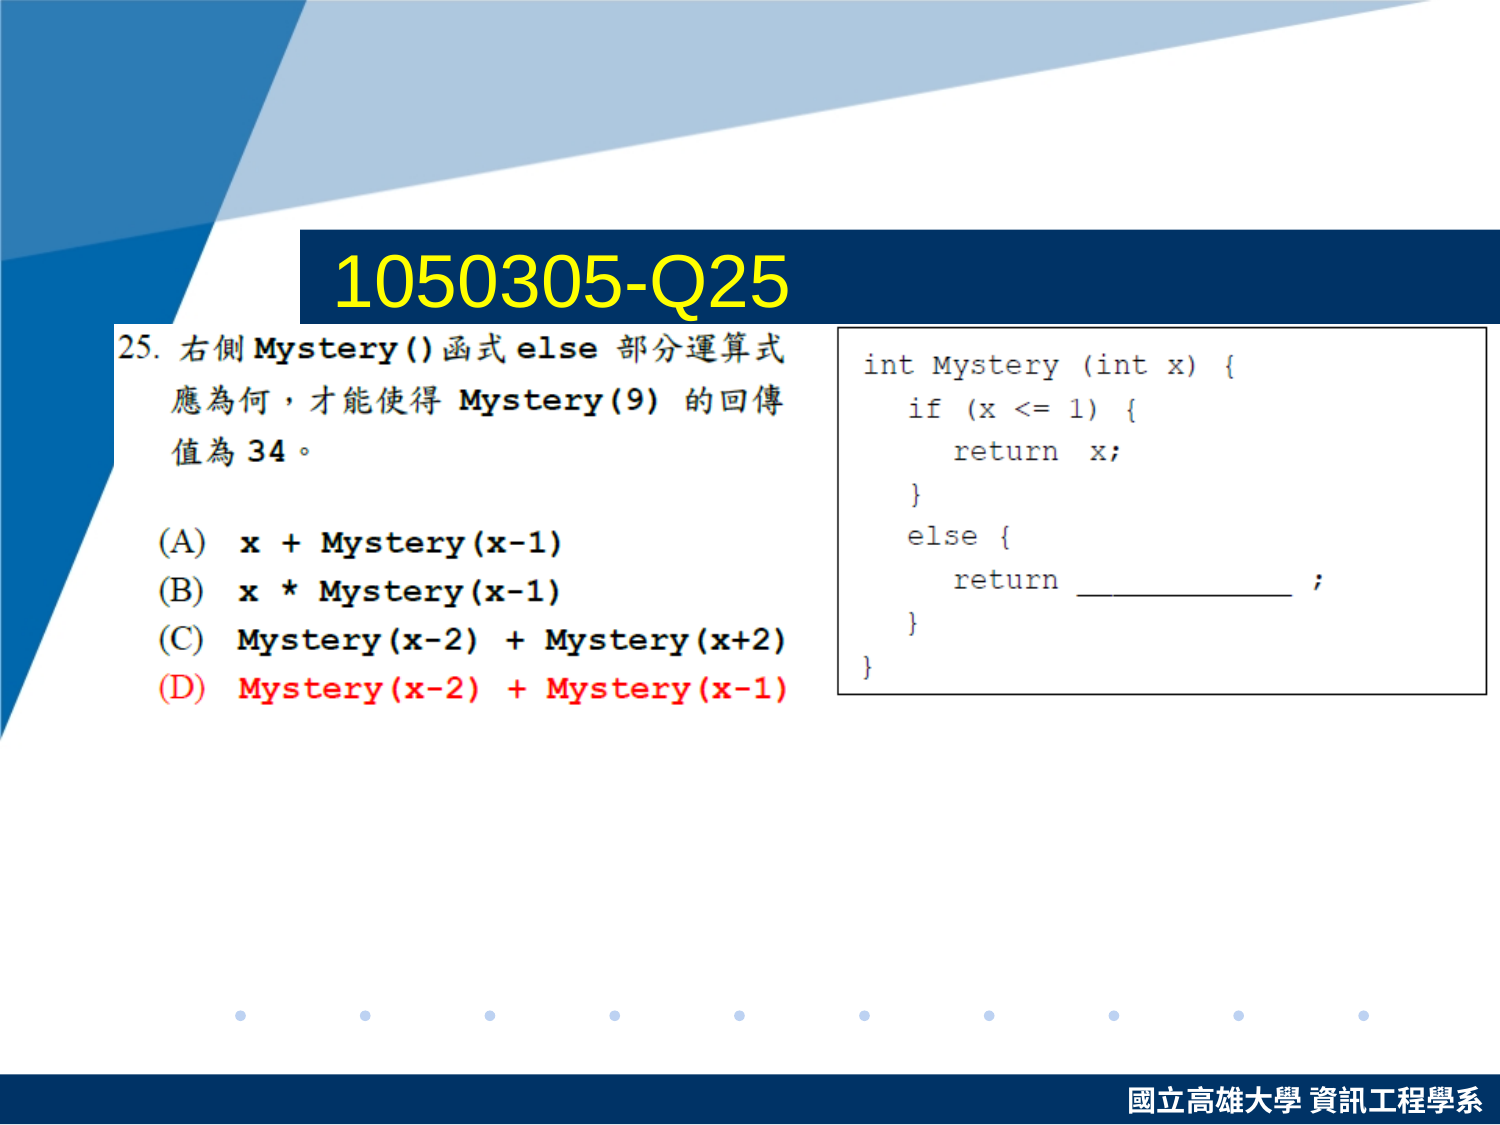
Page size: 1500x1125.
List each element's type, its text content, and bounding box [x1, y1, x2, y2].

title 1050305-Q25 [300, 229, 1500, 324]
picture [0, 0, 1500, 842]
